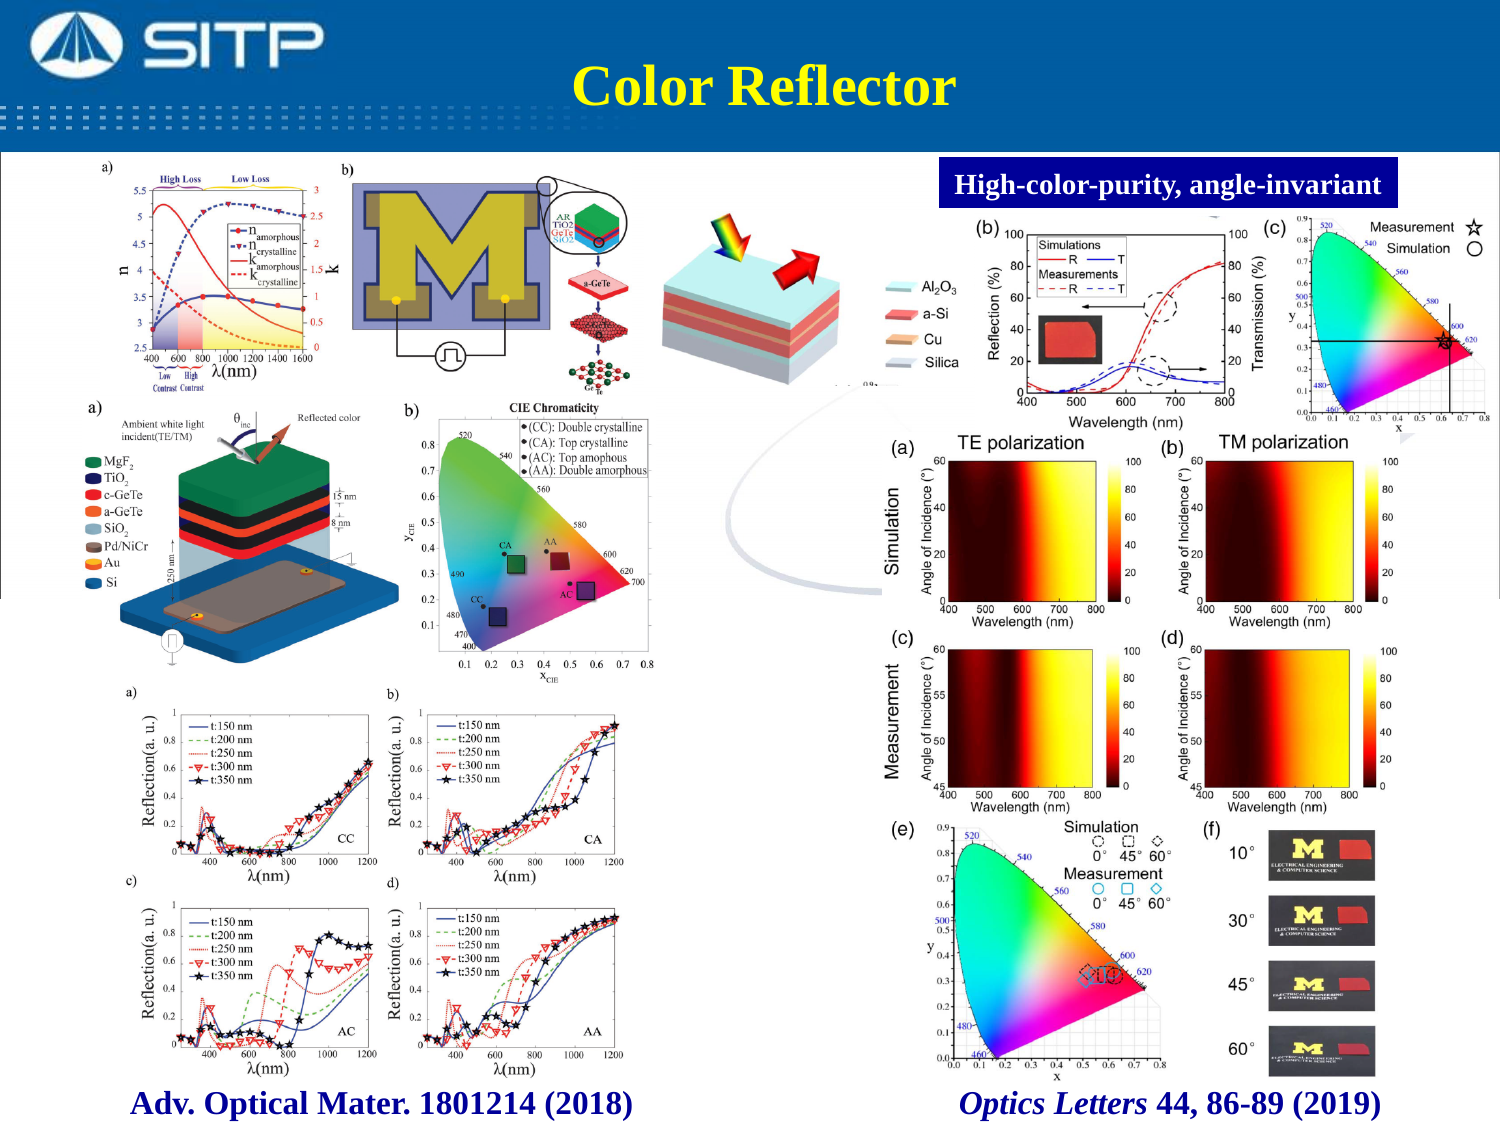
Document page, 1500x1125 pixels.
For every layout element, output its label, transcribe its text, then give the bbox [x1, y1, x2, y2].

text_box Adv. Optical Mater. 1801214 (2018) [115, 1073, 650, 1125]
picture [0, 0, 1500, 1083]
text_box Color Reflector [556, 39, 973, 125]
text_box High-color-purity, angle-invariant [939, 157, 1398, 208]
text_box Optics Letters 44, 86-89 (2019) [944, 1091, 1397, 1125]
